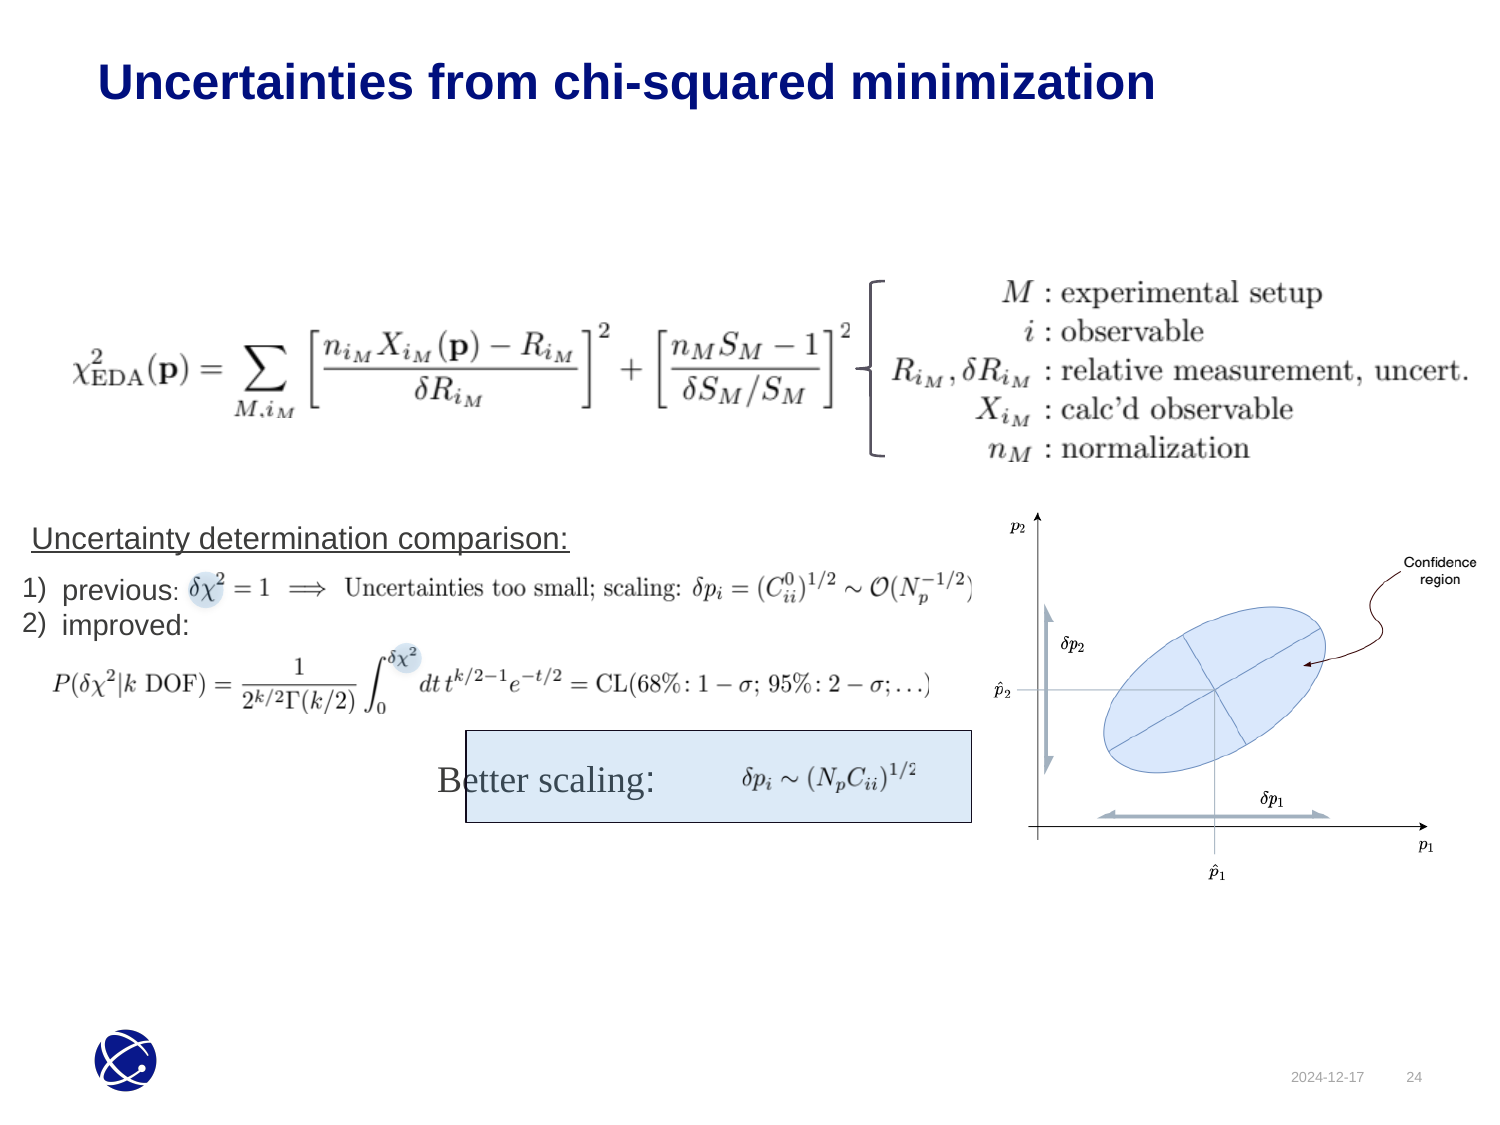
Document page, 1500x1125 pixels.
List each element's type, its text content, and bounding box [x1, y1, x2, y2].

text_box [466, 730, 972, 823]
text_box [72, 280, 1468, 462]
picture [90, 1025, 161, 1096]
picture [984, 504, 1491, 889]
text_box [16, 562, 224, 649]
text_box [51, 642, 929, 714]
picture [224, 570, 972, 605]
text_box Uncertainty determination comparison: [16, 510, 627, 563]
list Uncertainties from chi-squared minimization [97, 49, 1409, 196]
